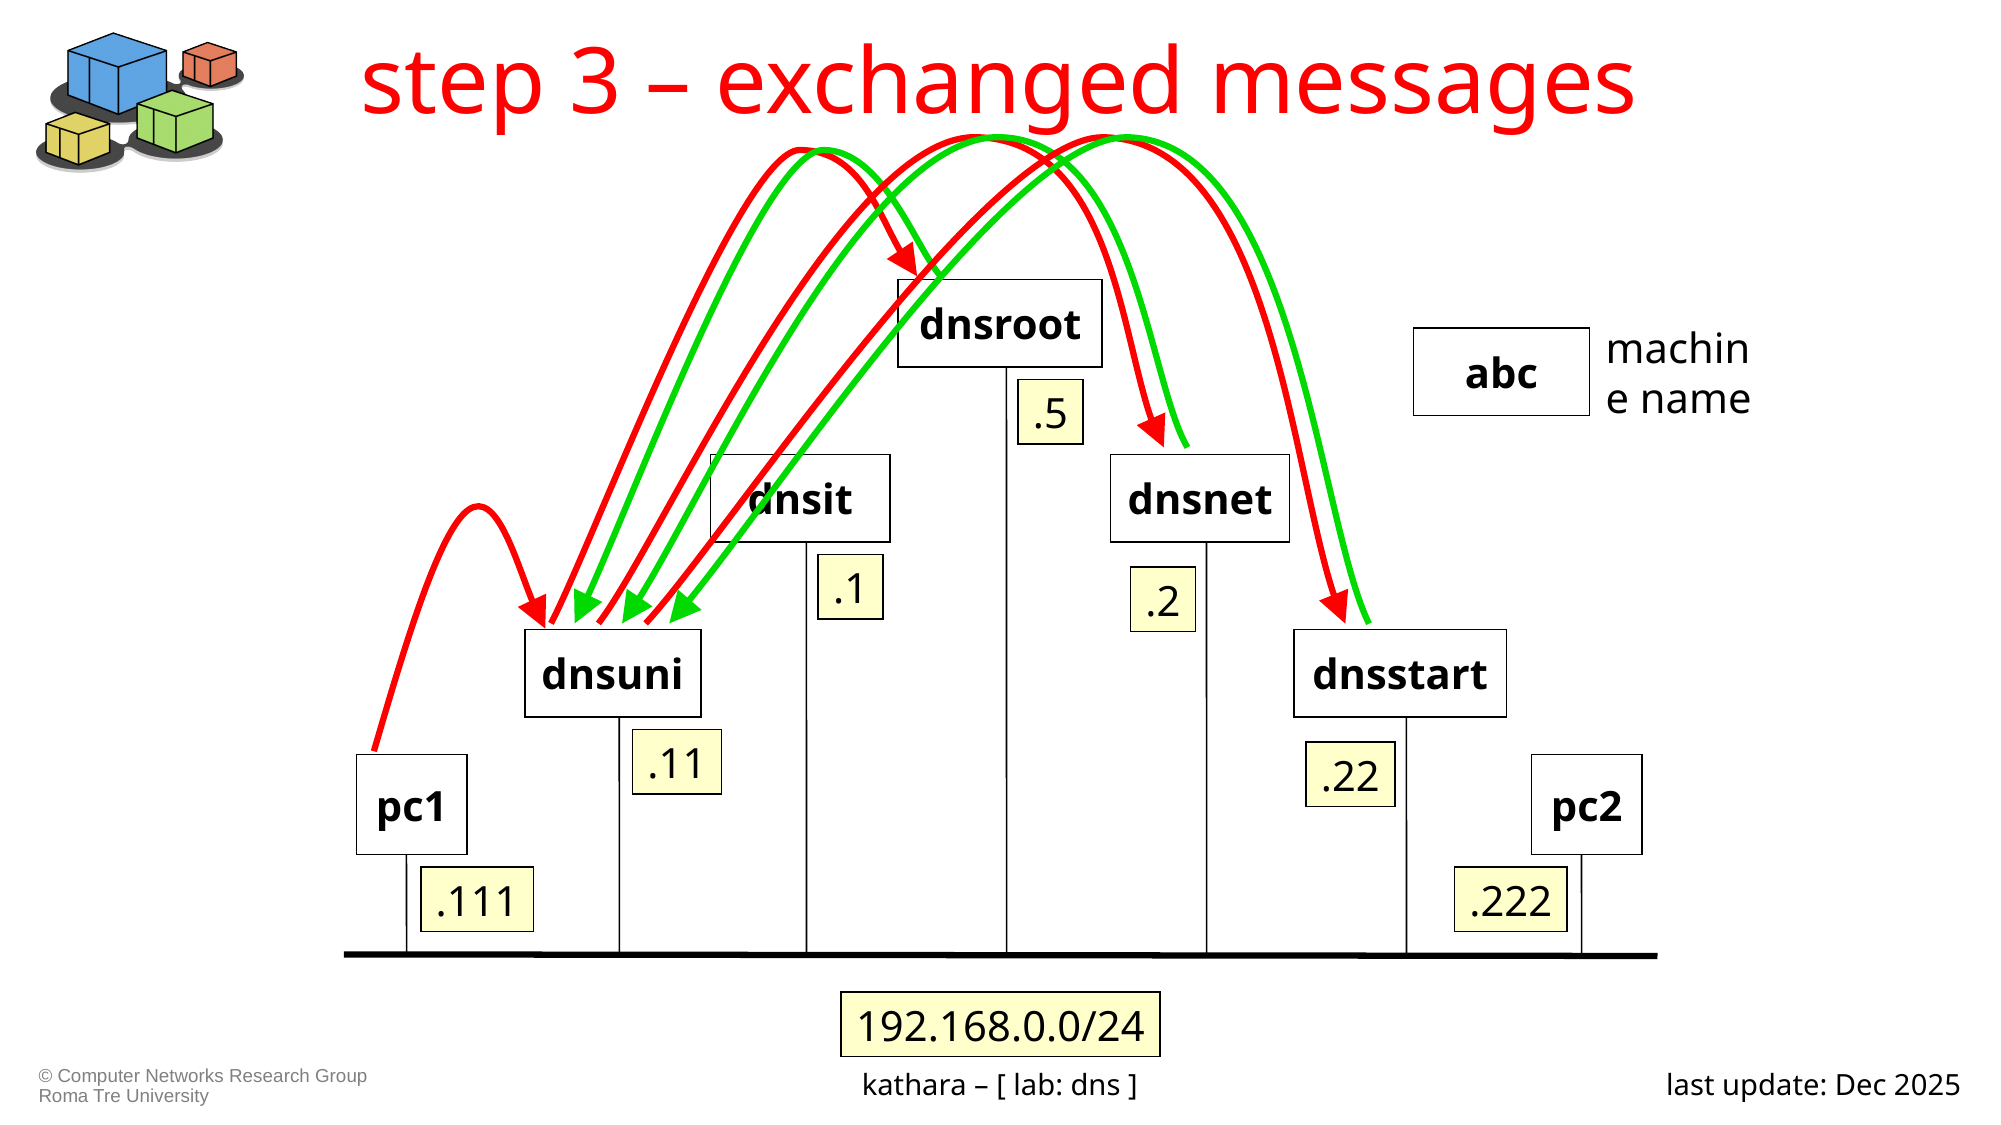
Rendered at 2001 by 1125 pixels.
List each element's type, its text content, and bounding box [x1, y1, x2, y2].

text_box .222 [1454, 866, 1568, 932]
text_box pc2 [1531, 754, 1643, 855]
text_box abc [1413, 328, 1590, 416]
text_box .111 [420, 866, 534, 932]
text_box [598, 137, 986, 624]
title step 3 – exchanged messages [268, 7, 1732, 147]
text_box 192.168.0.0/24 [841, 991, 1160, 1057]
text_box [669, 137, 1370, 624]
text_box .22 [1306, 741, 1395, 807]
text_box [550, 149, 814, 624]
picture [36, 32, 244, 173]
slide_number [1519, 1058, 1977, 1114]
text_box [373, 506, 546, 752]
text_box [574, 149, 883, 624]
text_box pc1 [356, 754, 468, 855]
text_box [622, 137, 1053, 624]
text_box dnsstart [1293, 629, 1507, 717]
text_box dnsuni [524, 629, 701, 717]
text_box .2 [1130, 624, 1196, 632]
footer kathara – [ lab: dns ] [511, 1058, 1489, 1114]
text_box [645, 137, 1116, 624]
text_box .11 [632, 729, 722, 795]
text_box machine name [1590, 314, 1780, 430]
